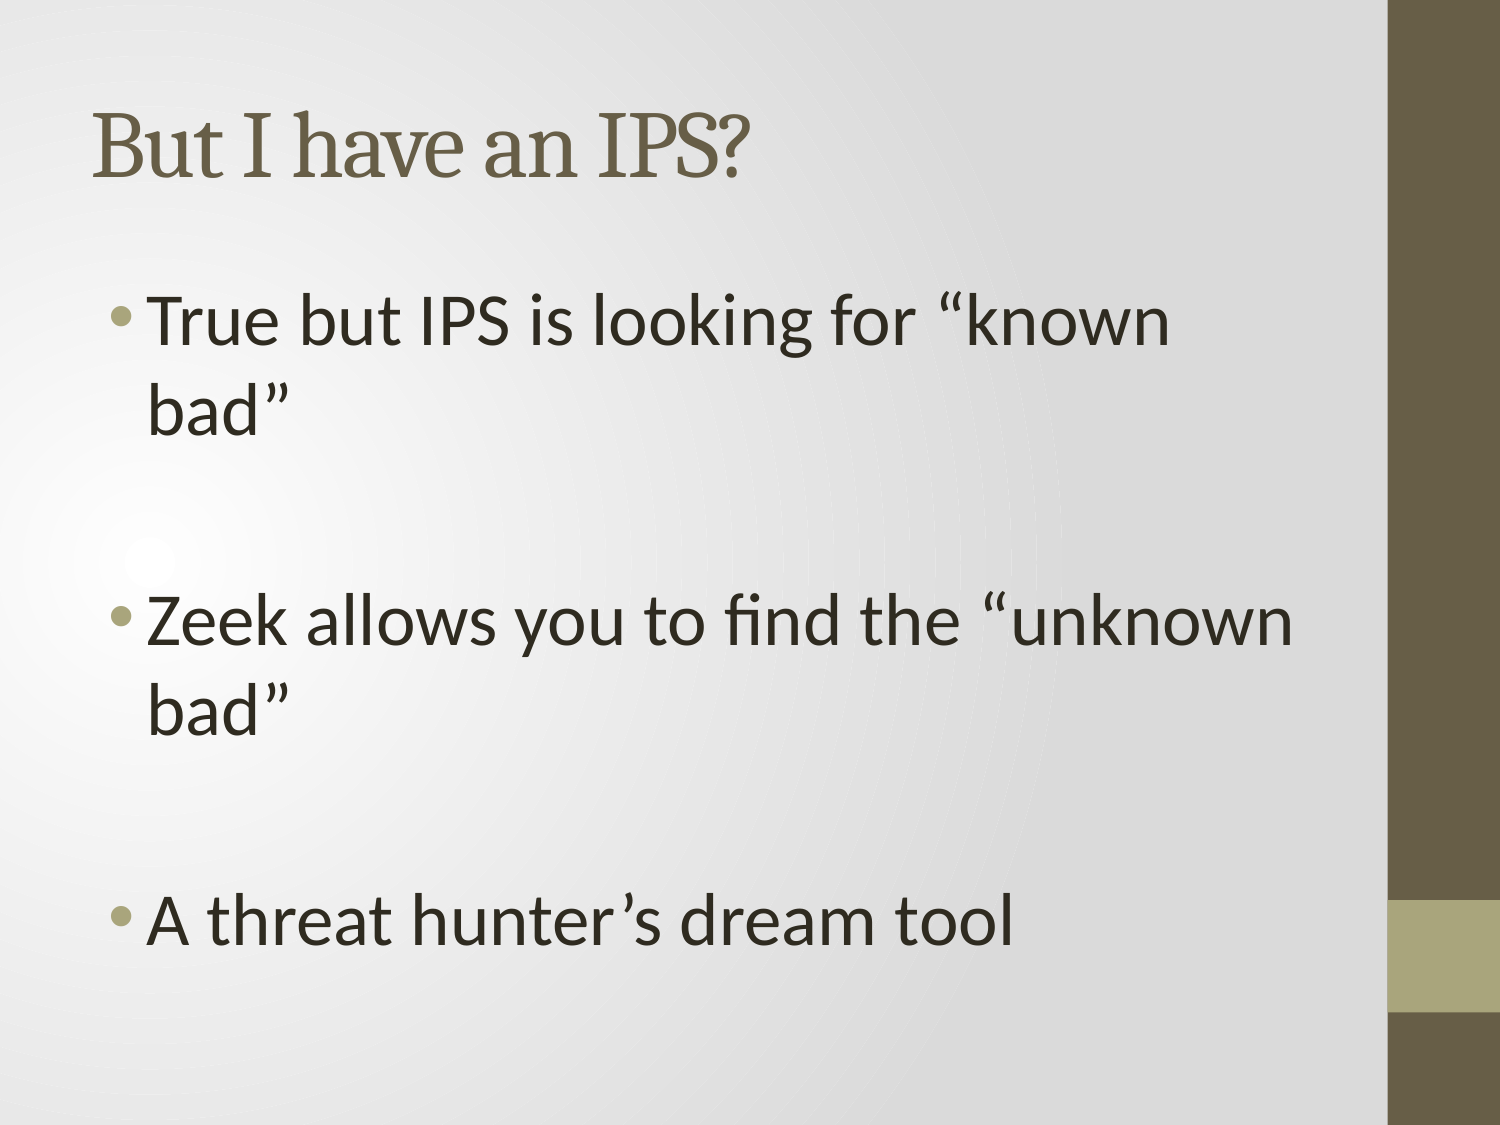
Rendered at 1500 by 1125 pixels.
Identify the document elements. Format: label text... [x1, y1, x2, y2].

list True but IPS is looking for “known bad” Zeek allows you to find the “unknown bad” A threat hunter’s dream tool [75, 262, 1325, 1050]
title But I have an IPS? [75, 45, 1325, 233]
